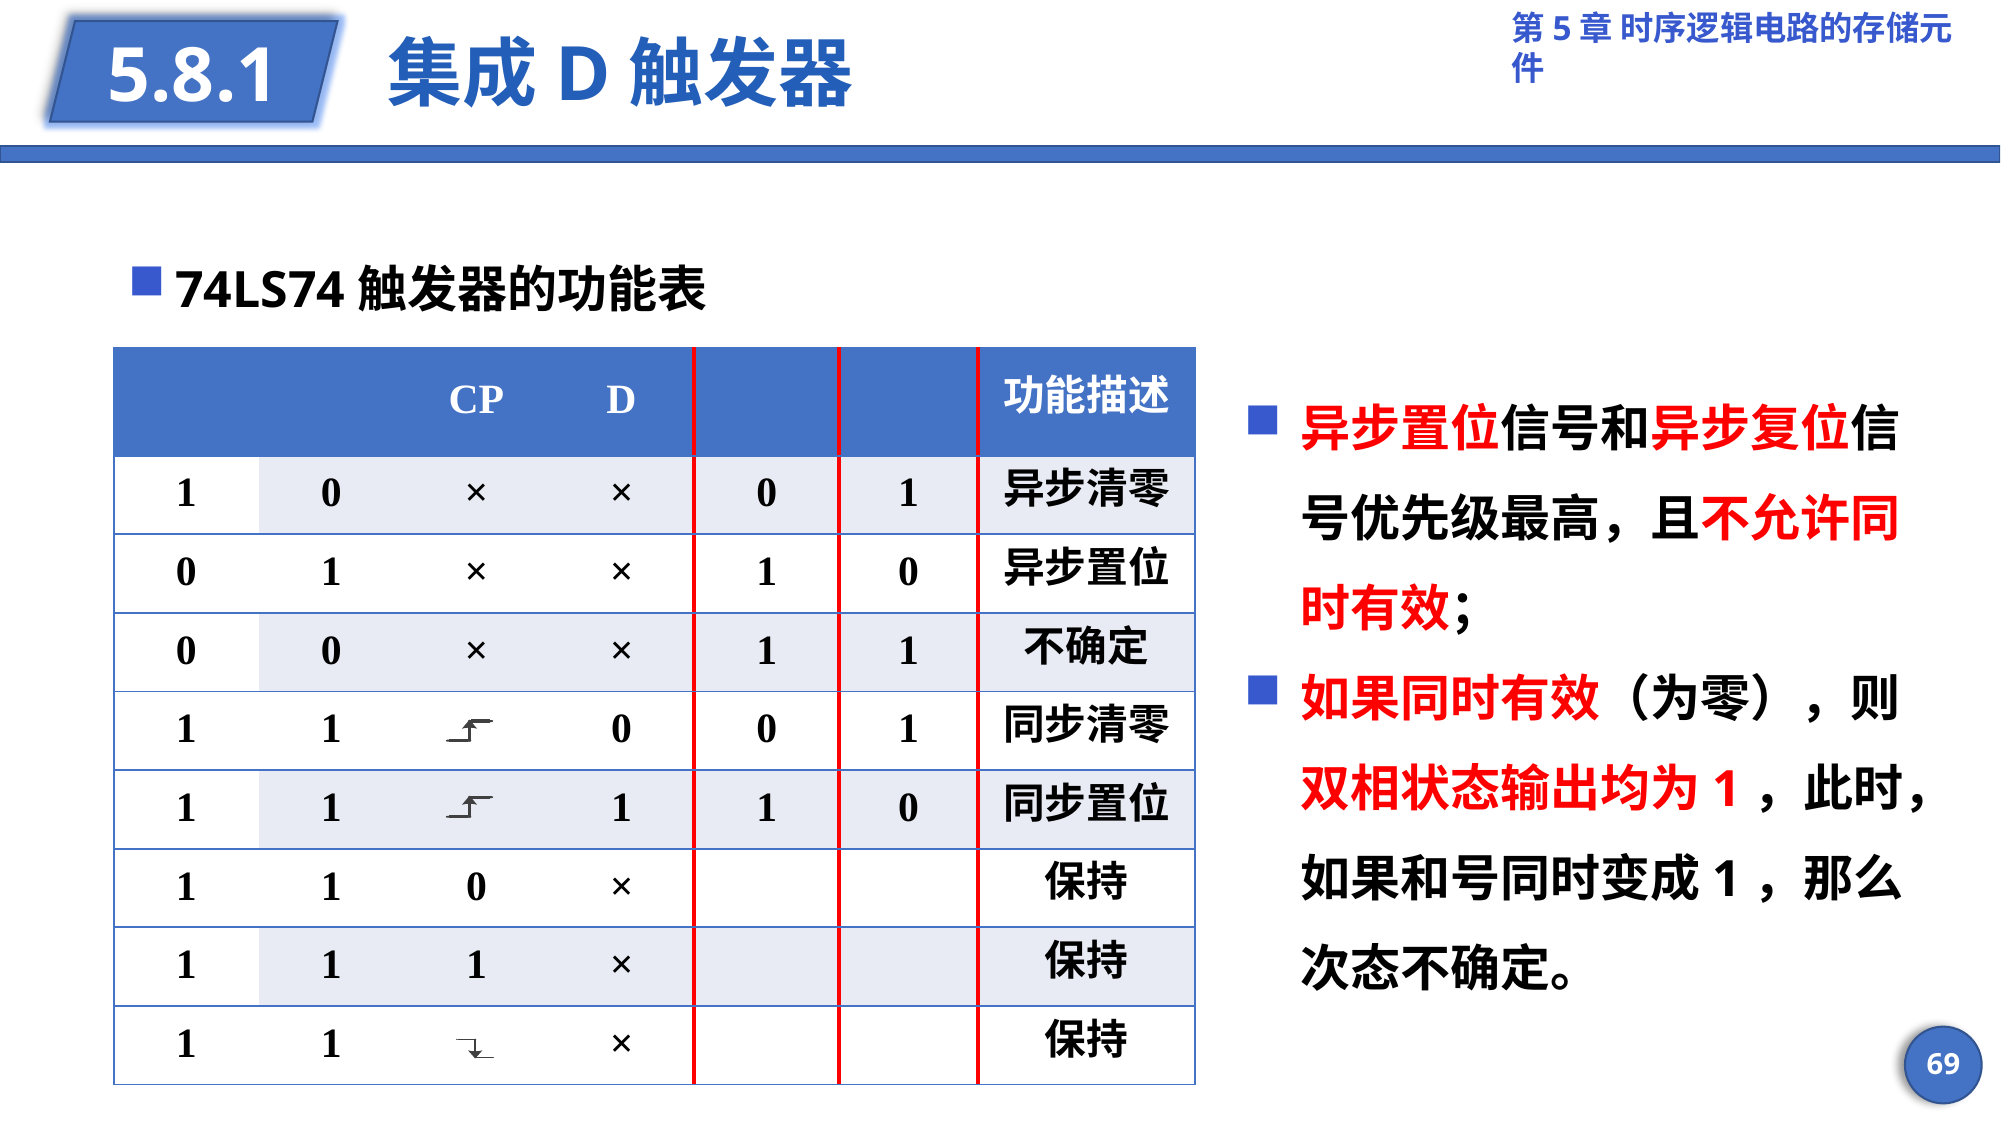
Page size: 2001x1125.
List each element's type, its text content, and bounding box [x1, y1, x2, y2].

title 集成D触发器 [372, 16, 1324, 137]
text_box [440, 783, 500, 829]
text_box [440, 707, 500, 753]
text_box 74LS74触发器的功能表 [113, 249, 886, 325]
slide_number 69 [1896, 1035, 1990, 1095]
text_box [450, 1026, 500, 1072]
text_box 5.8.1 [48, 20, 339, 123]
